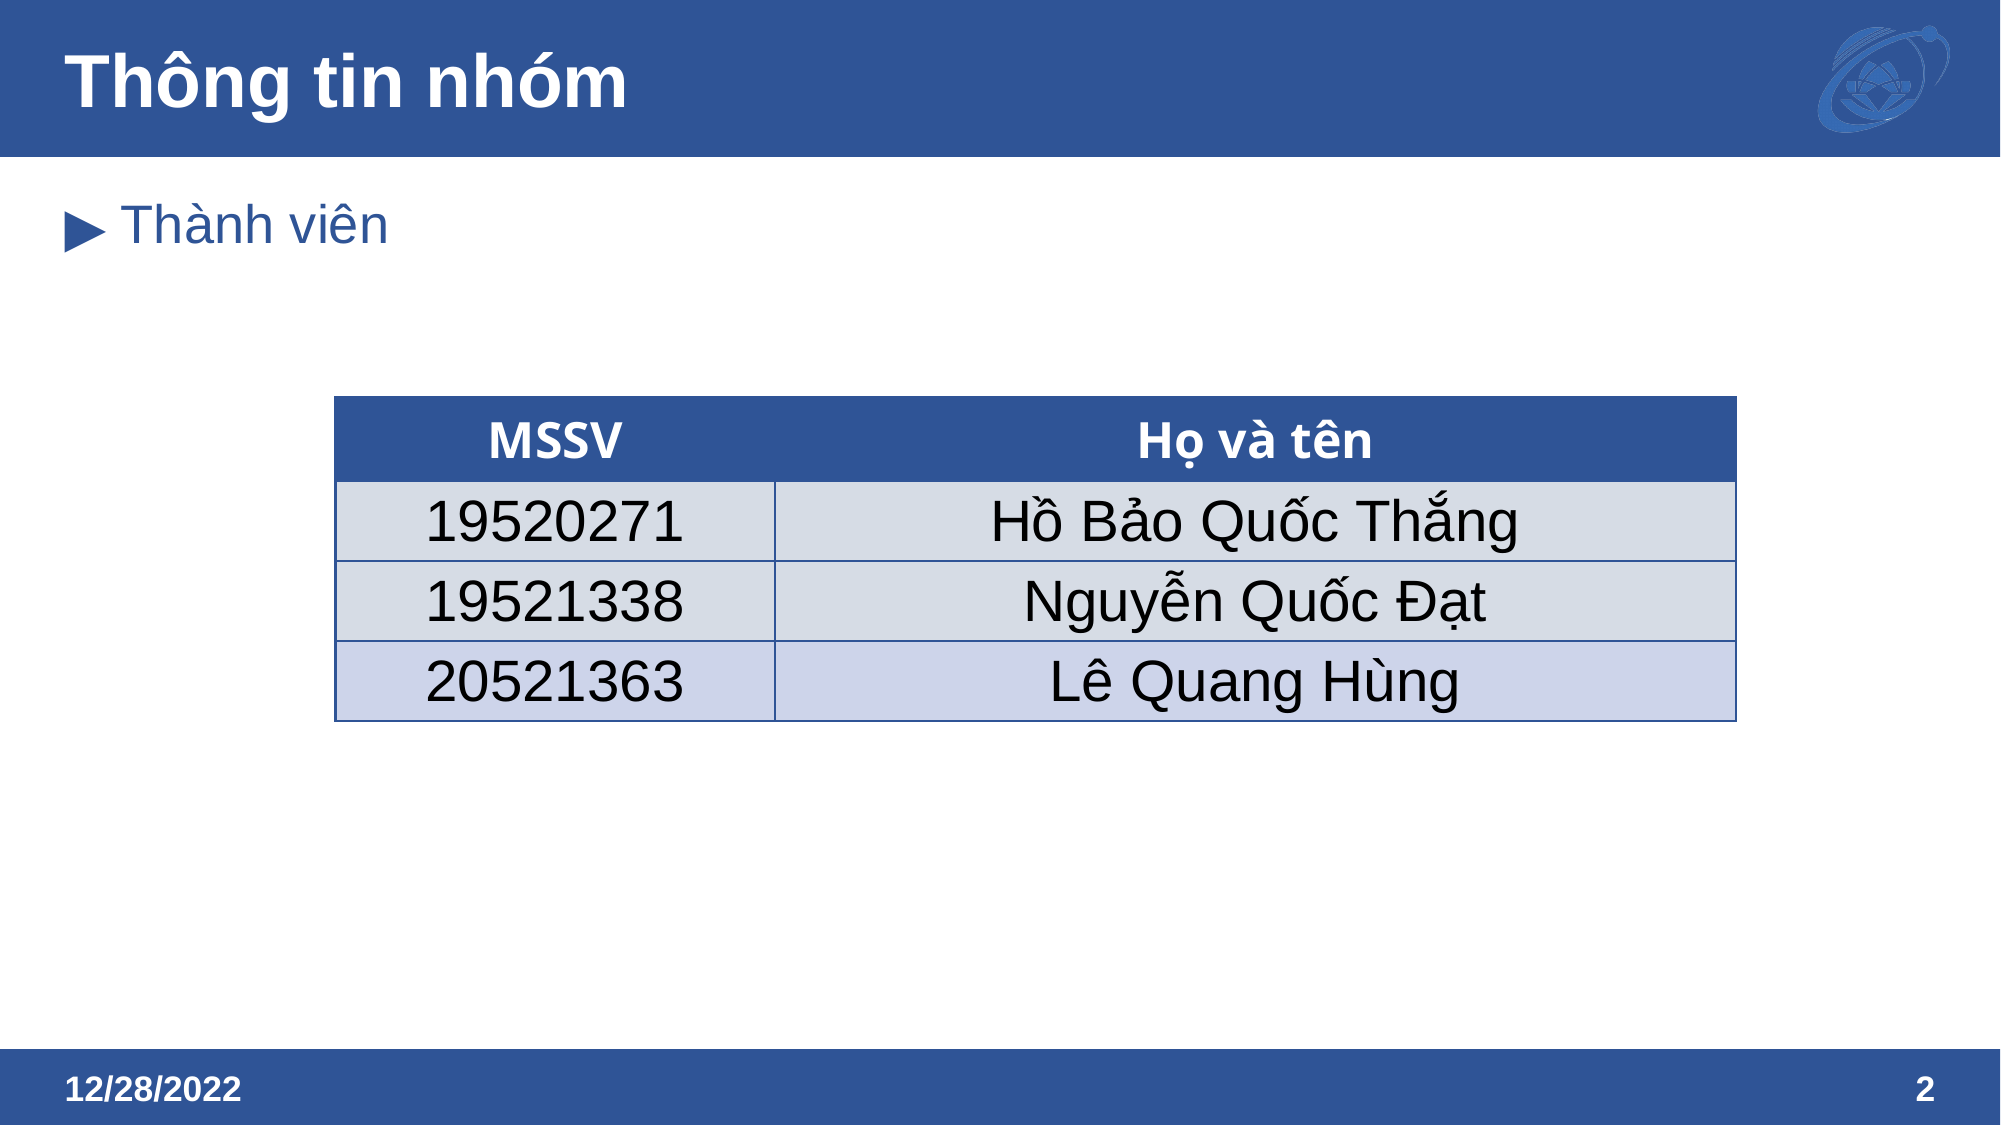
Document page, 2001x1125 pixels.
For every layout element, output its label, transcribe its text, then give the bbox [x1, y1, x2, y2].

table_cell 19521338 [337, 562, 774, 640]
slide_number 2 [1613, 1057, 1951, 1118]
table_cell Nguyễn Quốc Đạt [776, 562, 1735, 640]
table_cell 19520271 [337, 482, 774, 560]
table_cell Lê Quang Hùng [776, 642, 1735, 720]
table_cell 20521363 [337, 642, 774, 720]
table_header MSSV [337, 399, 774, 479]
table_cell Hồ Bảo Quốc Thắng [776, 482, 1735, 560]
list Thành viên [49, 181, 1951, 1030]
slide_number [49, 1057, 384, 1118]
title Thông tin nhóm [49, 0, 1951, 155]
table_header Họ và tên [776, 399, 1735, 479]
